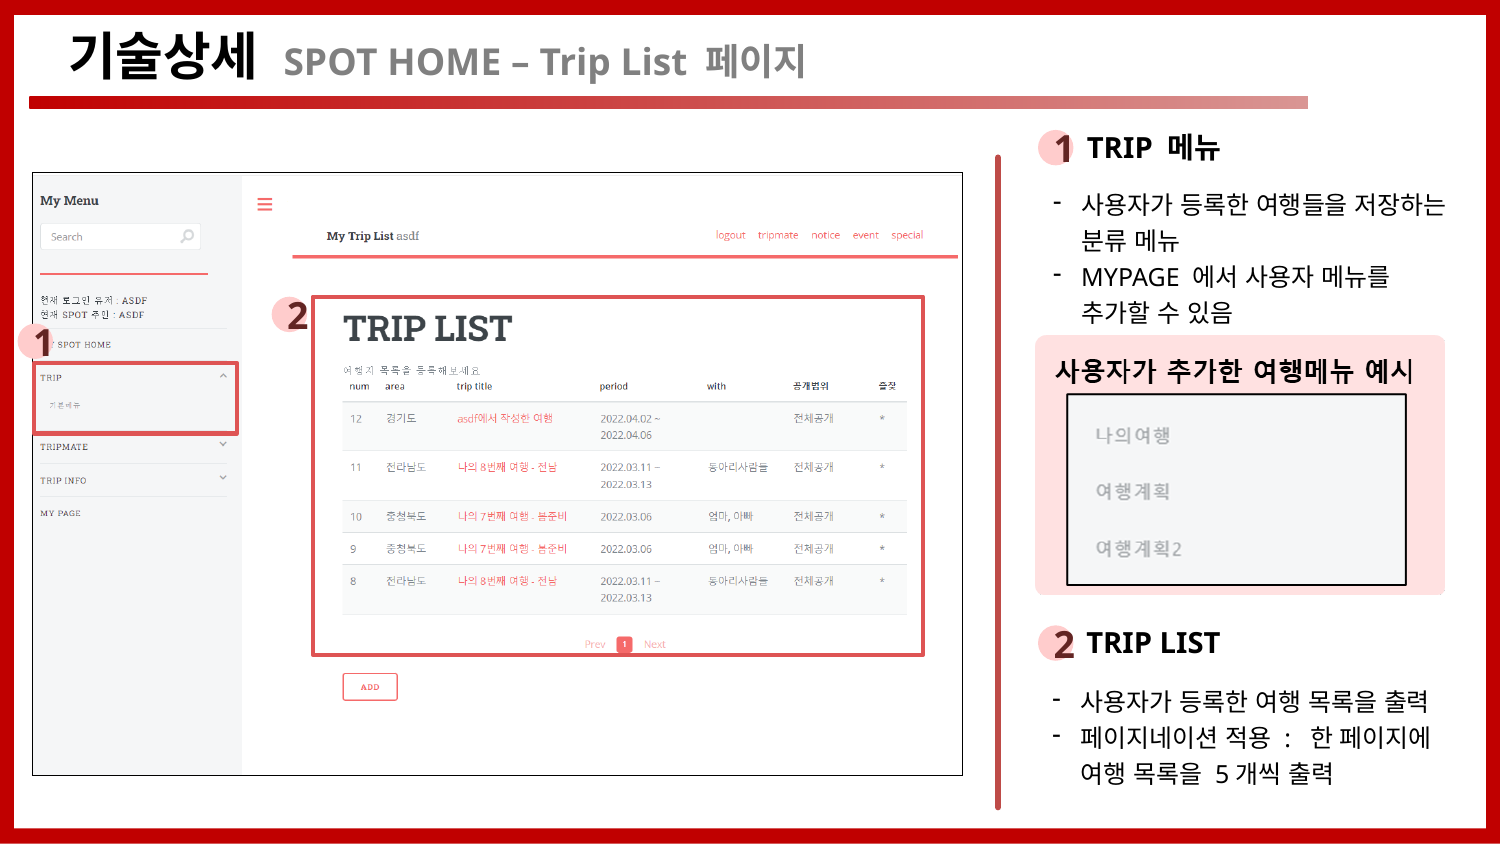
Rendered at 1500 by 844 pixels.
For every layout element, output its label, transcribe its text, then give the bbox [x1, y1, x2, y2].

text_box 1 [15, 323, 27, 360]
text_box 1 [1035, 127, 1072, 168]
text_box TRIP 메뉴 [1072, 122, 1237, 173]
text_box TRIP LIST [1071, 616, 1236, 667]
picture [32, 172, 963, 776]
text_box 사용자가 등록한 여행 목록을 출력 페이지네이션 적용 : 한 페이지에 여행 목록을 5개씩 출력 [1037, 672, 1447, 832]
picture [1035, 335, 1445, 596]
text_box 사용자가 등록한 여행들을 저장하는 분류 메뉴 MYPAGE 에서 사용자 메뉴를 추가할 수 있음 [1038, 176, 1463, 335]
title 기술상세 SPOT HOME – Trip List 페이지 [53, 15, 1447, 94]
text_box 2 [1035, 623, 1071, 663]
